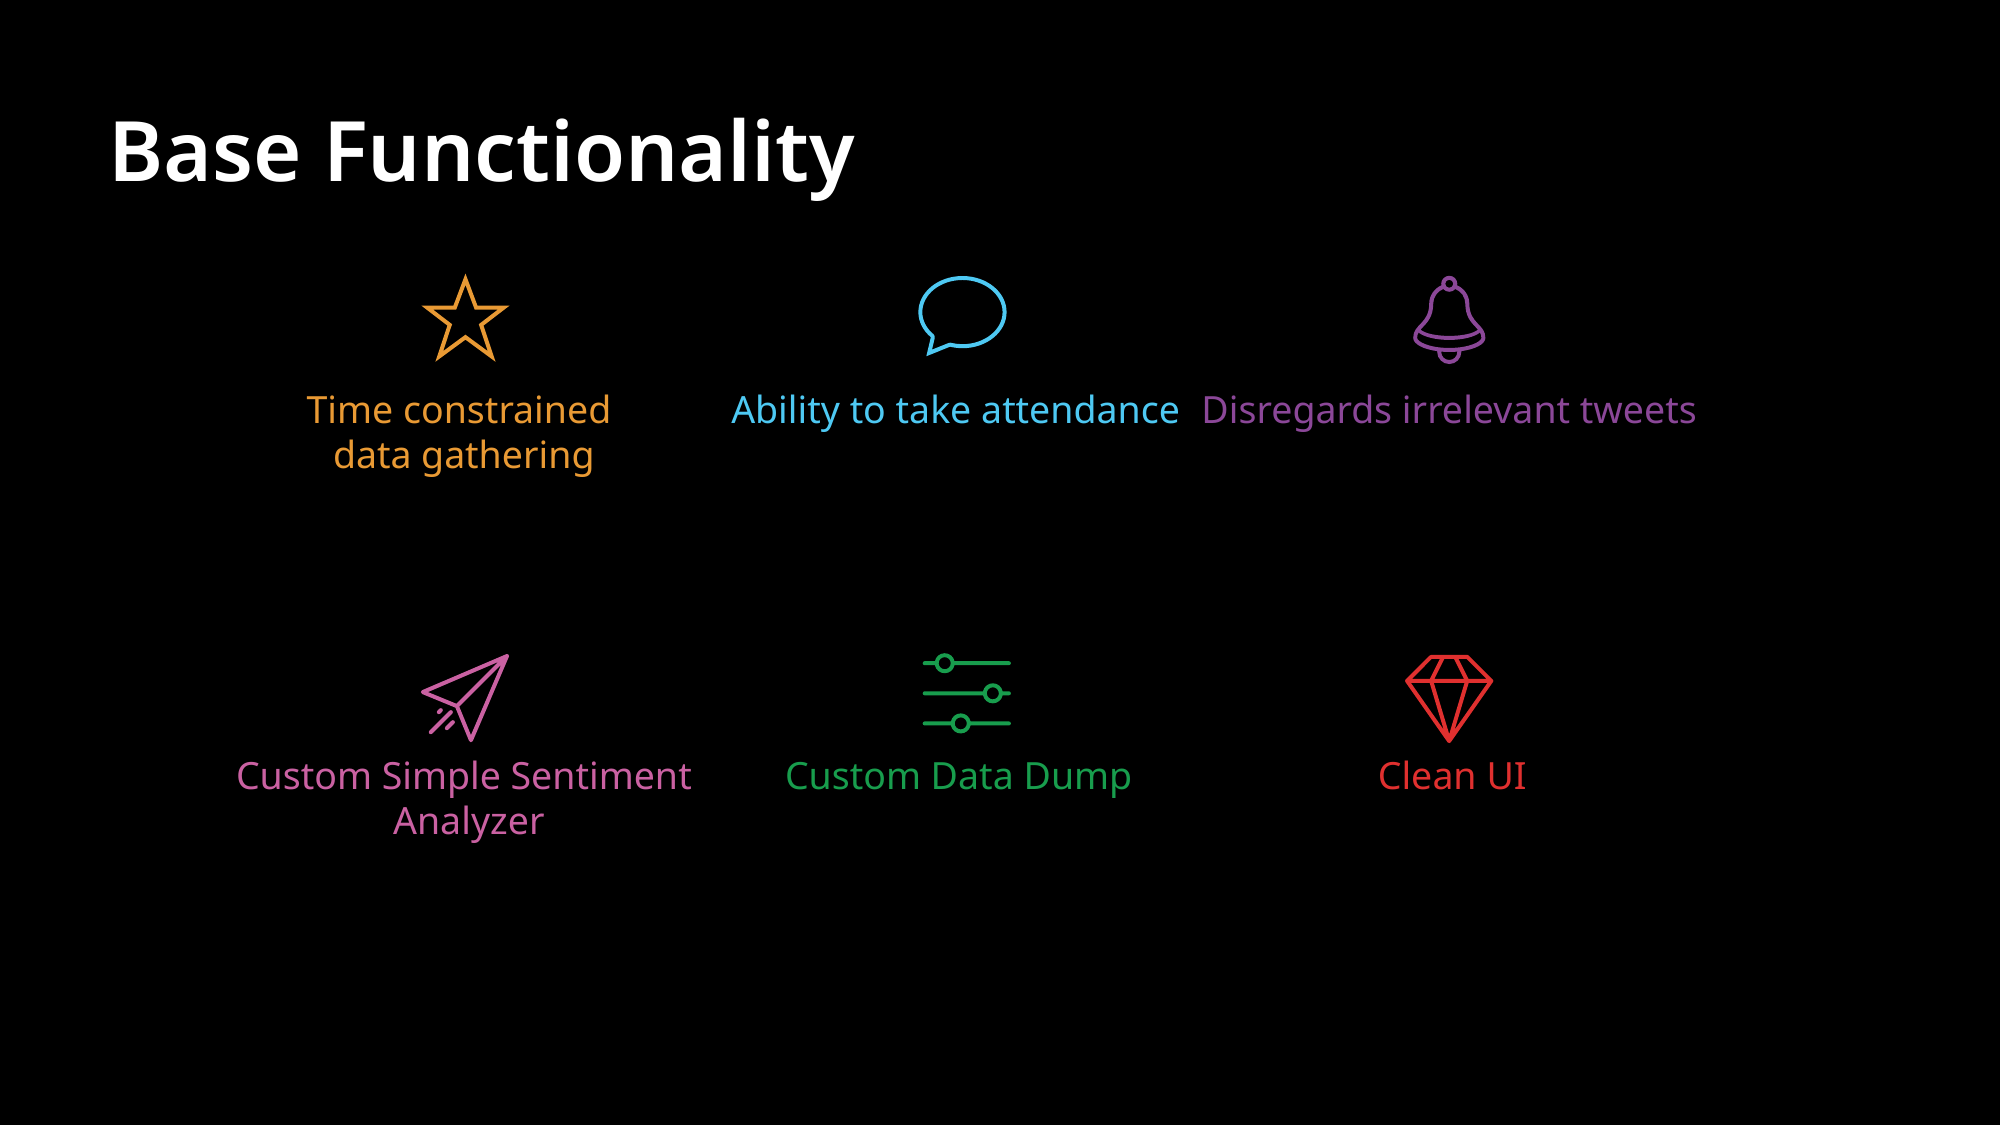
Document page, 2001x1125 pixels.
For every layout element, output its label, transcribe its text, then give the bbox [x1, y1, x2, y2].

text_box [922, 683, 1011, 704]
text_box Disregards irrelevant tweets [1196, 378, 1712, 439]
text_box [1413, 275, 1486, 365]
text_box [918, 276, 1007, 357]
text_box Custom Simple Sentiment Analyzer [221, 744, 717, 850]
text_box [1405, 654, 1494, 744]
text_box [922, 713, 1011, 734]
text_box Base Functionality [93, 91, 871, 206]
text_box [421, 273, 510, 362]
text_box Clean UI [1363, 744, 1542, 805]
text_box Ability to take attendance [716, 378, 1196, 439]
text_box [922, 653, 1011, 674]
text_box Time constrained data gathering [291, 378, 627, 484]
text_box [420, 654, 510, 743]
text_box Custom Data Dump [770, 744, 1148, 805]
